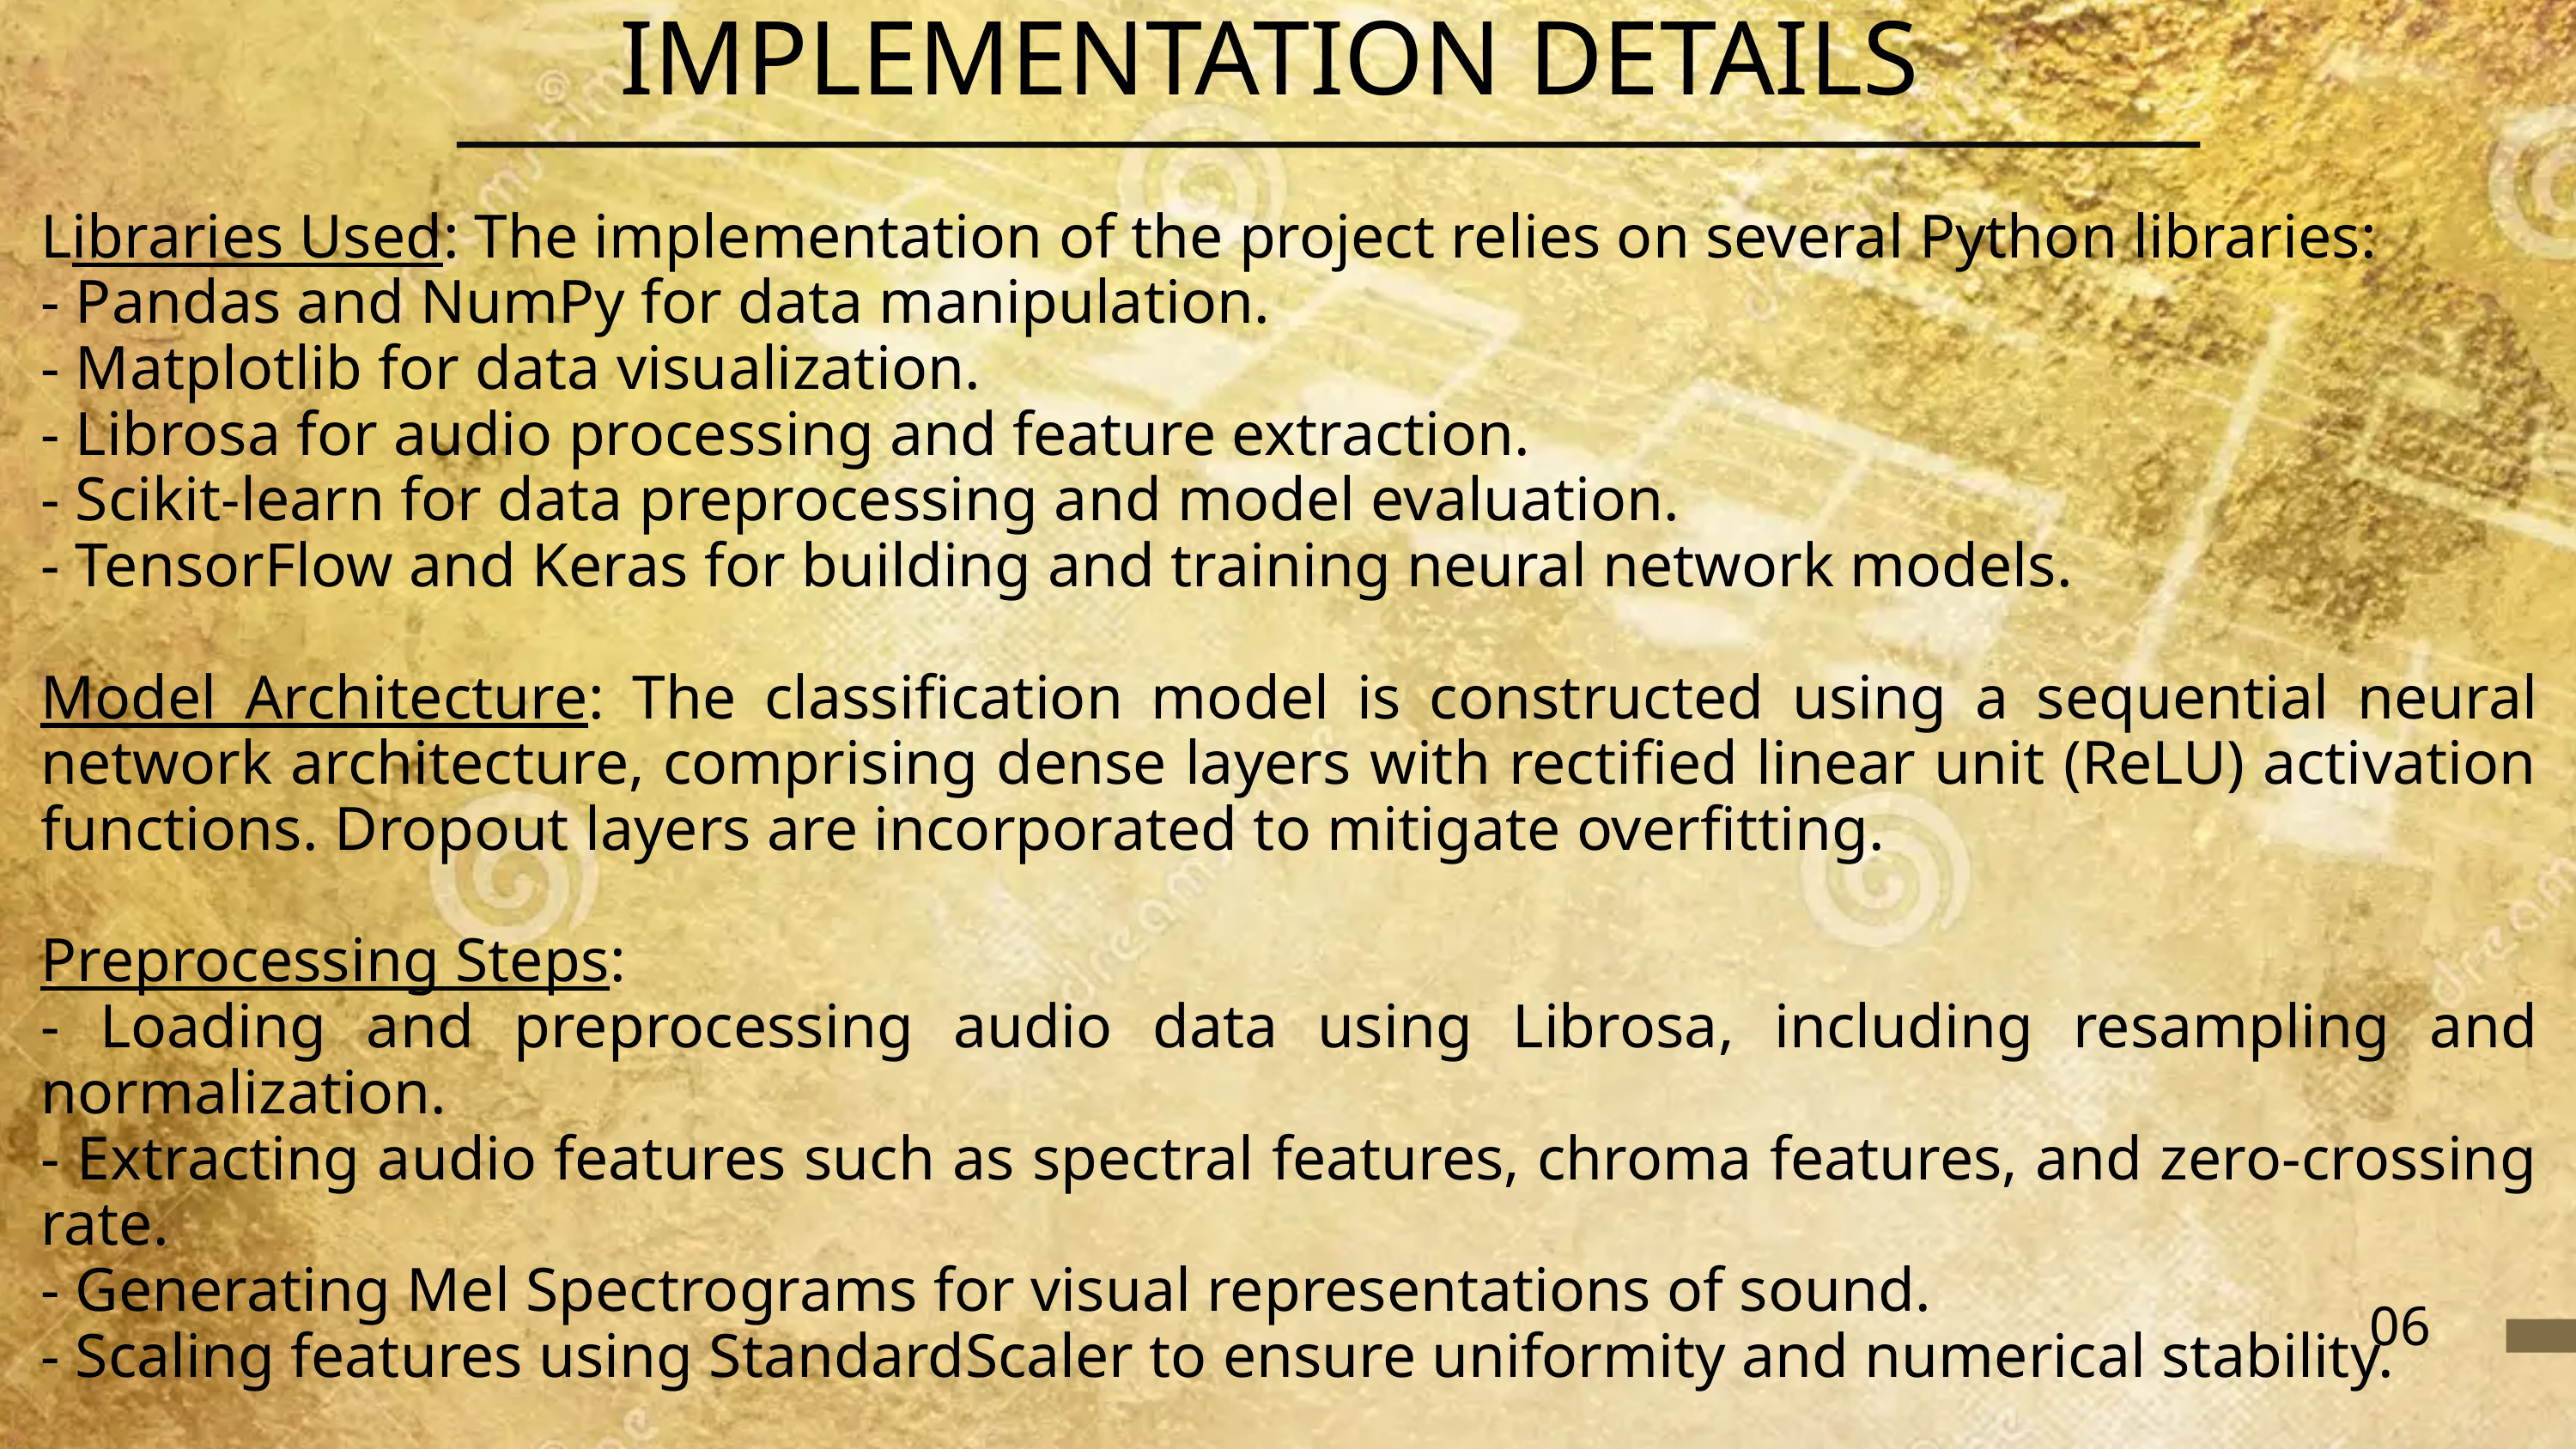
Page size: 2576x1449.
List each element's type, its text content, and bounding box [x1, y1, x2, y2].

text_box 06 [2327, 1291, 2432, 1356]
text_box Libraries Used: The implementation of the project relies on several Python libraries: - Pandas and NumPy for data manipulation. - Matplotlib for data visualization. - Librosa for audio processing and feature extraction. - Scikit-learn for data preprocessing and model evaluation. - TensorFlow and Keras for building and training neural network models. Model Architecture: The classification model is constructed using a sequential neural network architecture, comprising dense layers with rectified linear unit (ReLU) activation functions. Dropout layers are incorporated to mitigate overfitting. Preprocessing Steps: - Loading and preprocessing audio data using Librosa, including resampling and normalization. - Extracting audio features such as spectral features, chroma features, and zero-crossing rate. - Generating Mel Spectrograms for visual representations of sound. - Scaling features using StandardScaler to ensure uniformity and numerical stability. [40, 203, 2542, 1449]
text_box [456, 142, 2201, 149]
text_box IMPLEMENTATION DETAILS [583, 0, 1956, 116]
text_box [0, 0, 2576, 1449]
text_box [2506, 1319, 2576, 1353]
